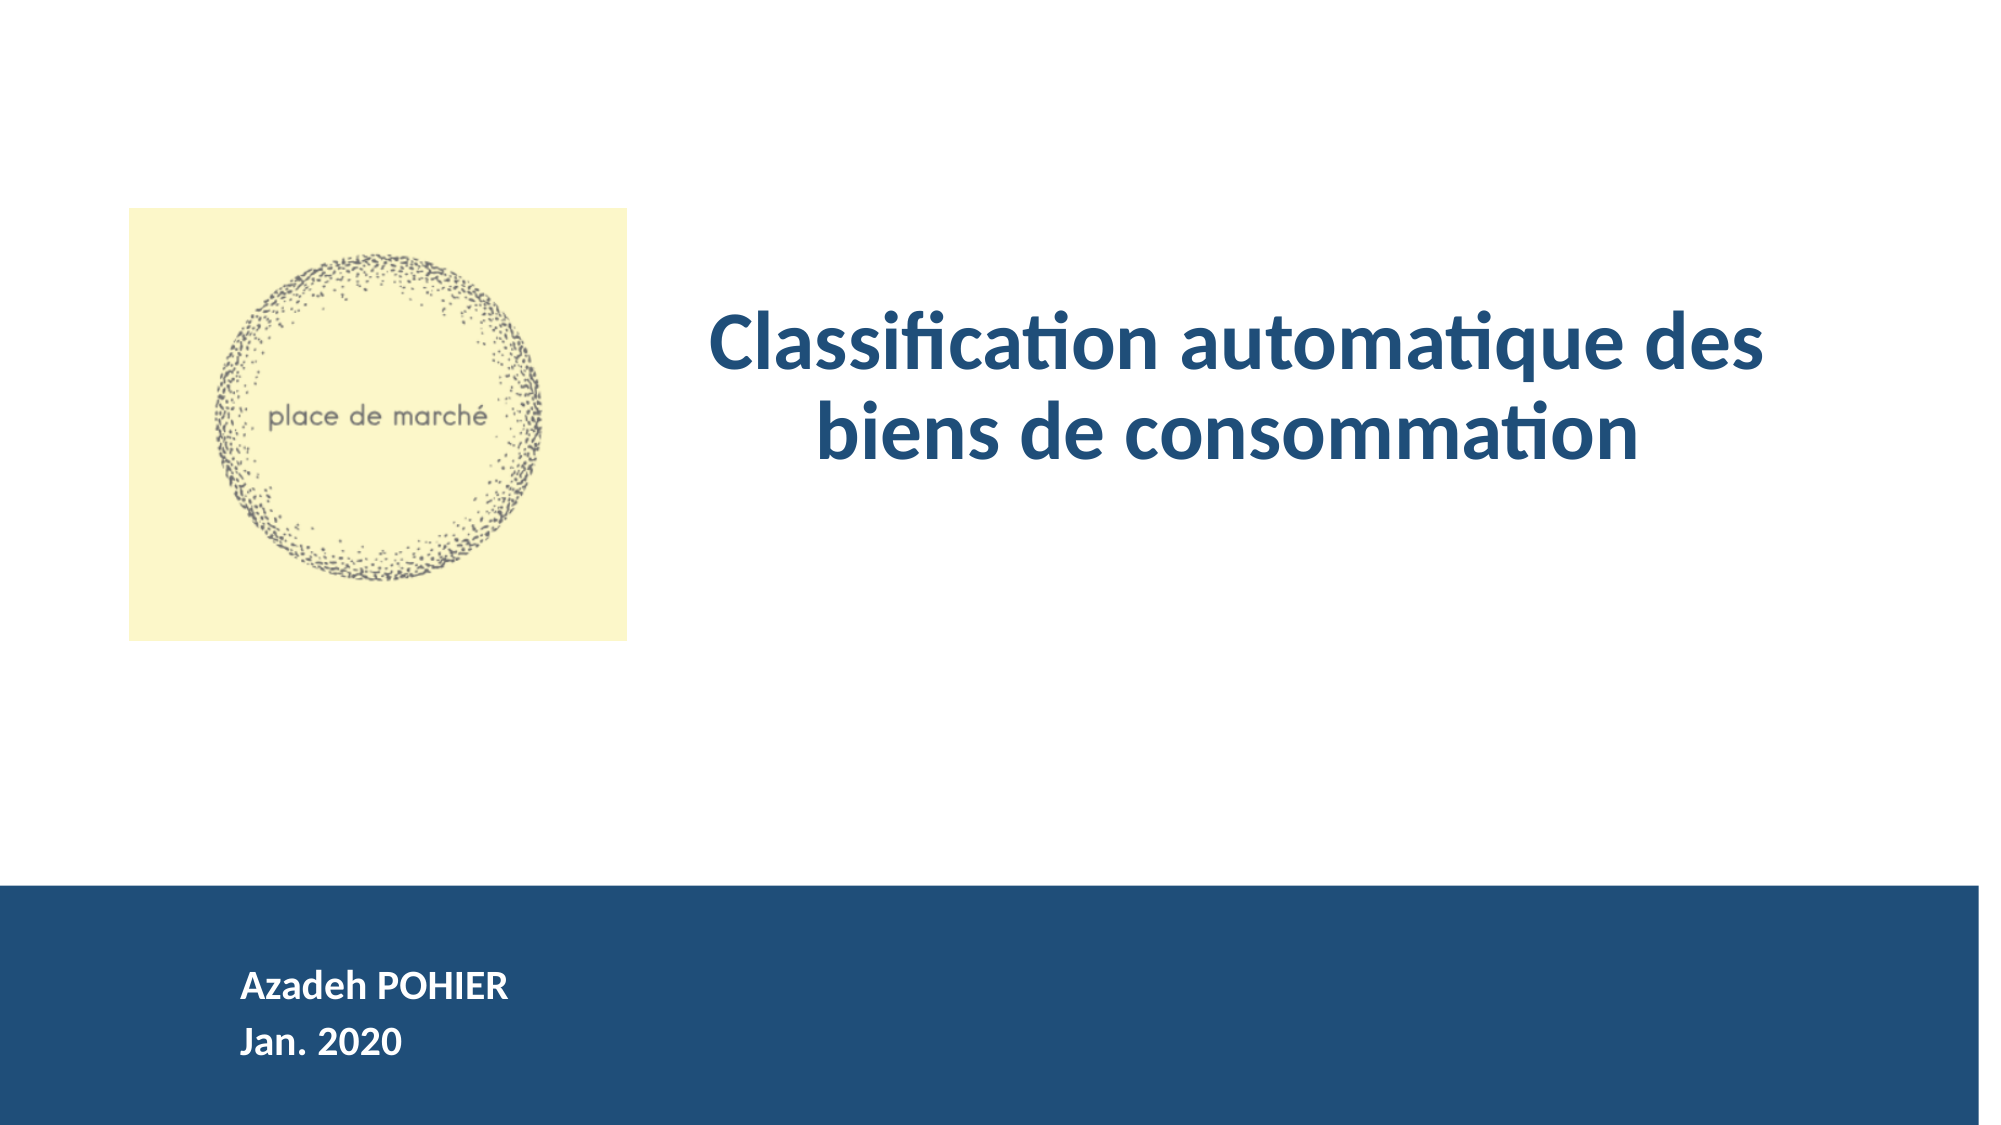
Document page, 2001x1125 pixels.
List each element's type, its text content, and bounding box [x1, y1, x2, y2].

picture [129, 208, 627, 641]
title Classification automatique des biens de consommation [669, 265, 1806, 585]
subtitle Azadeh POHIER Jan. 2020 [0, 885, 1979, 1125]
